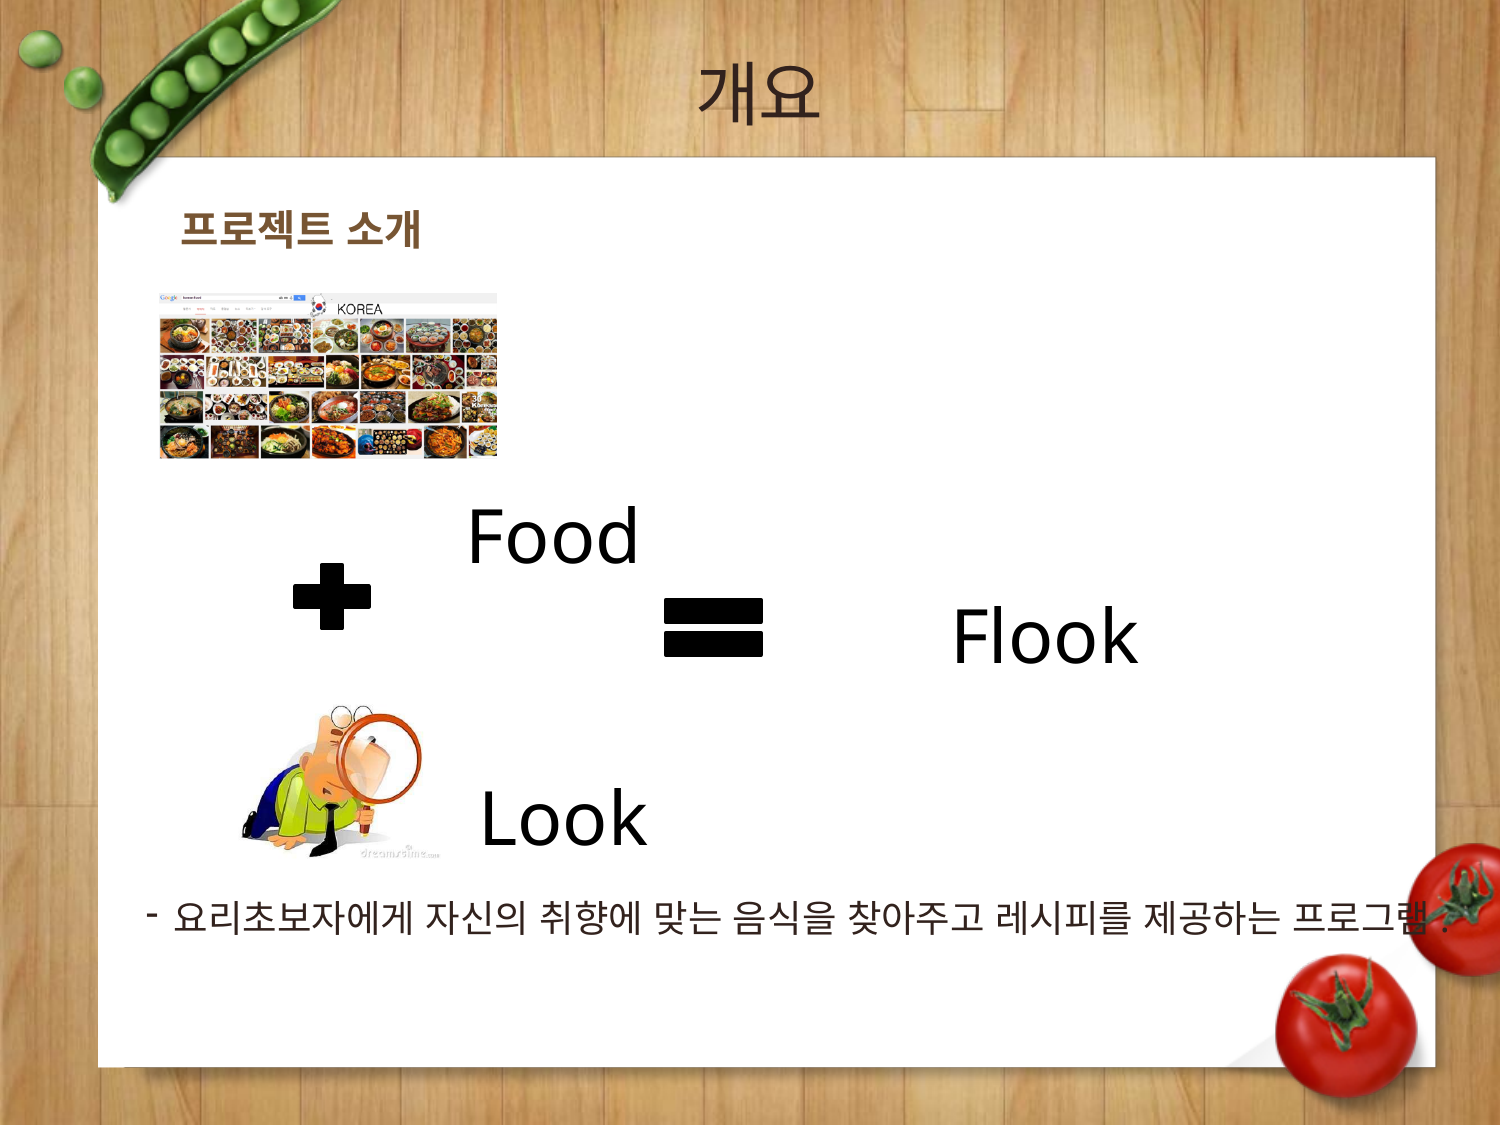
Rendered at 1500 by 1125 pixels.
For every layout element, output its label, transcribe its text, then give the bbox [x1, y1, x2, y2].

picture [0, 0, 1500, 1125]
text_box 개요 [385, 30, 1435, 147]
